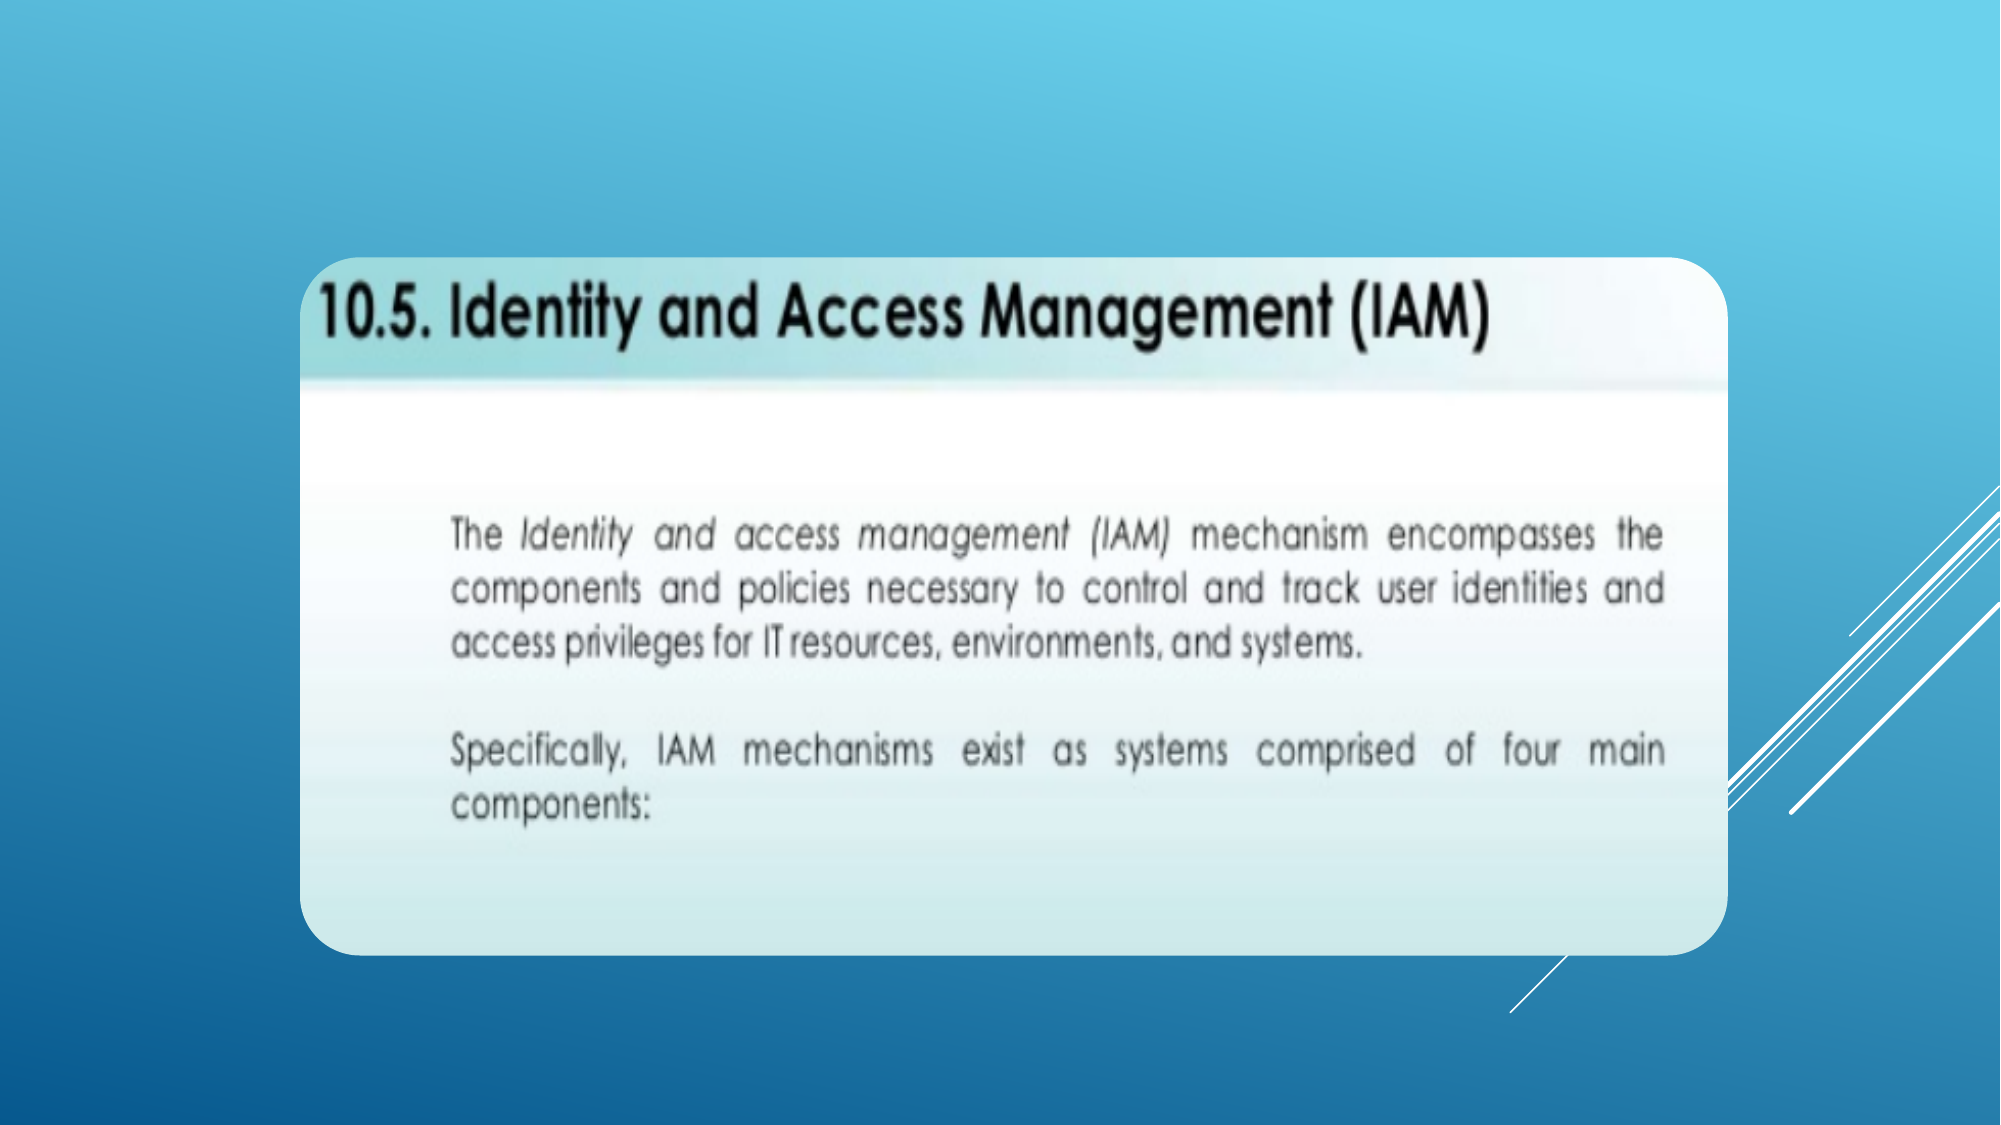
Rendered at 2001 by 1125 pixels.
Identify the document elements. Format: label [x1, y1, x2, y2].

picture [299, 257, 1728, 956]
